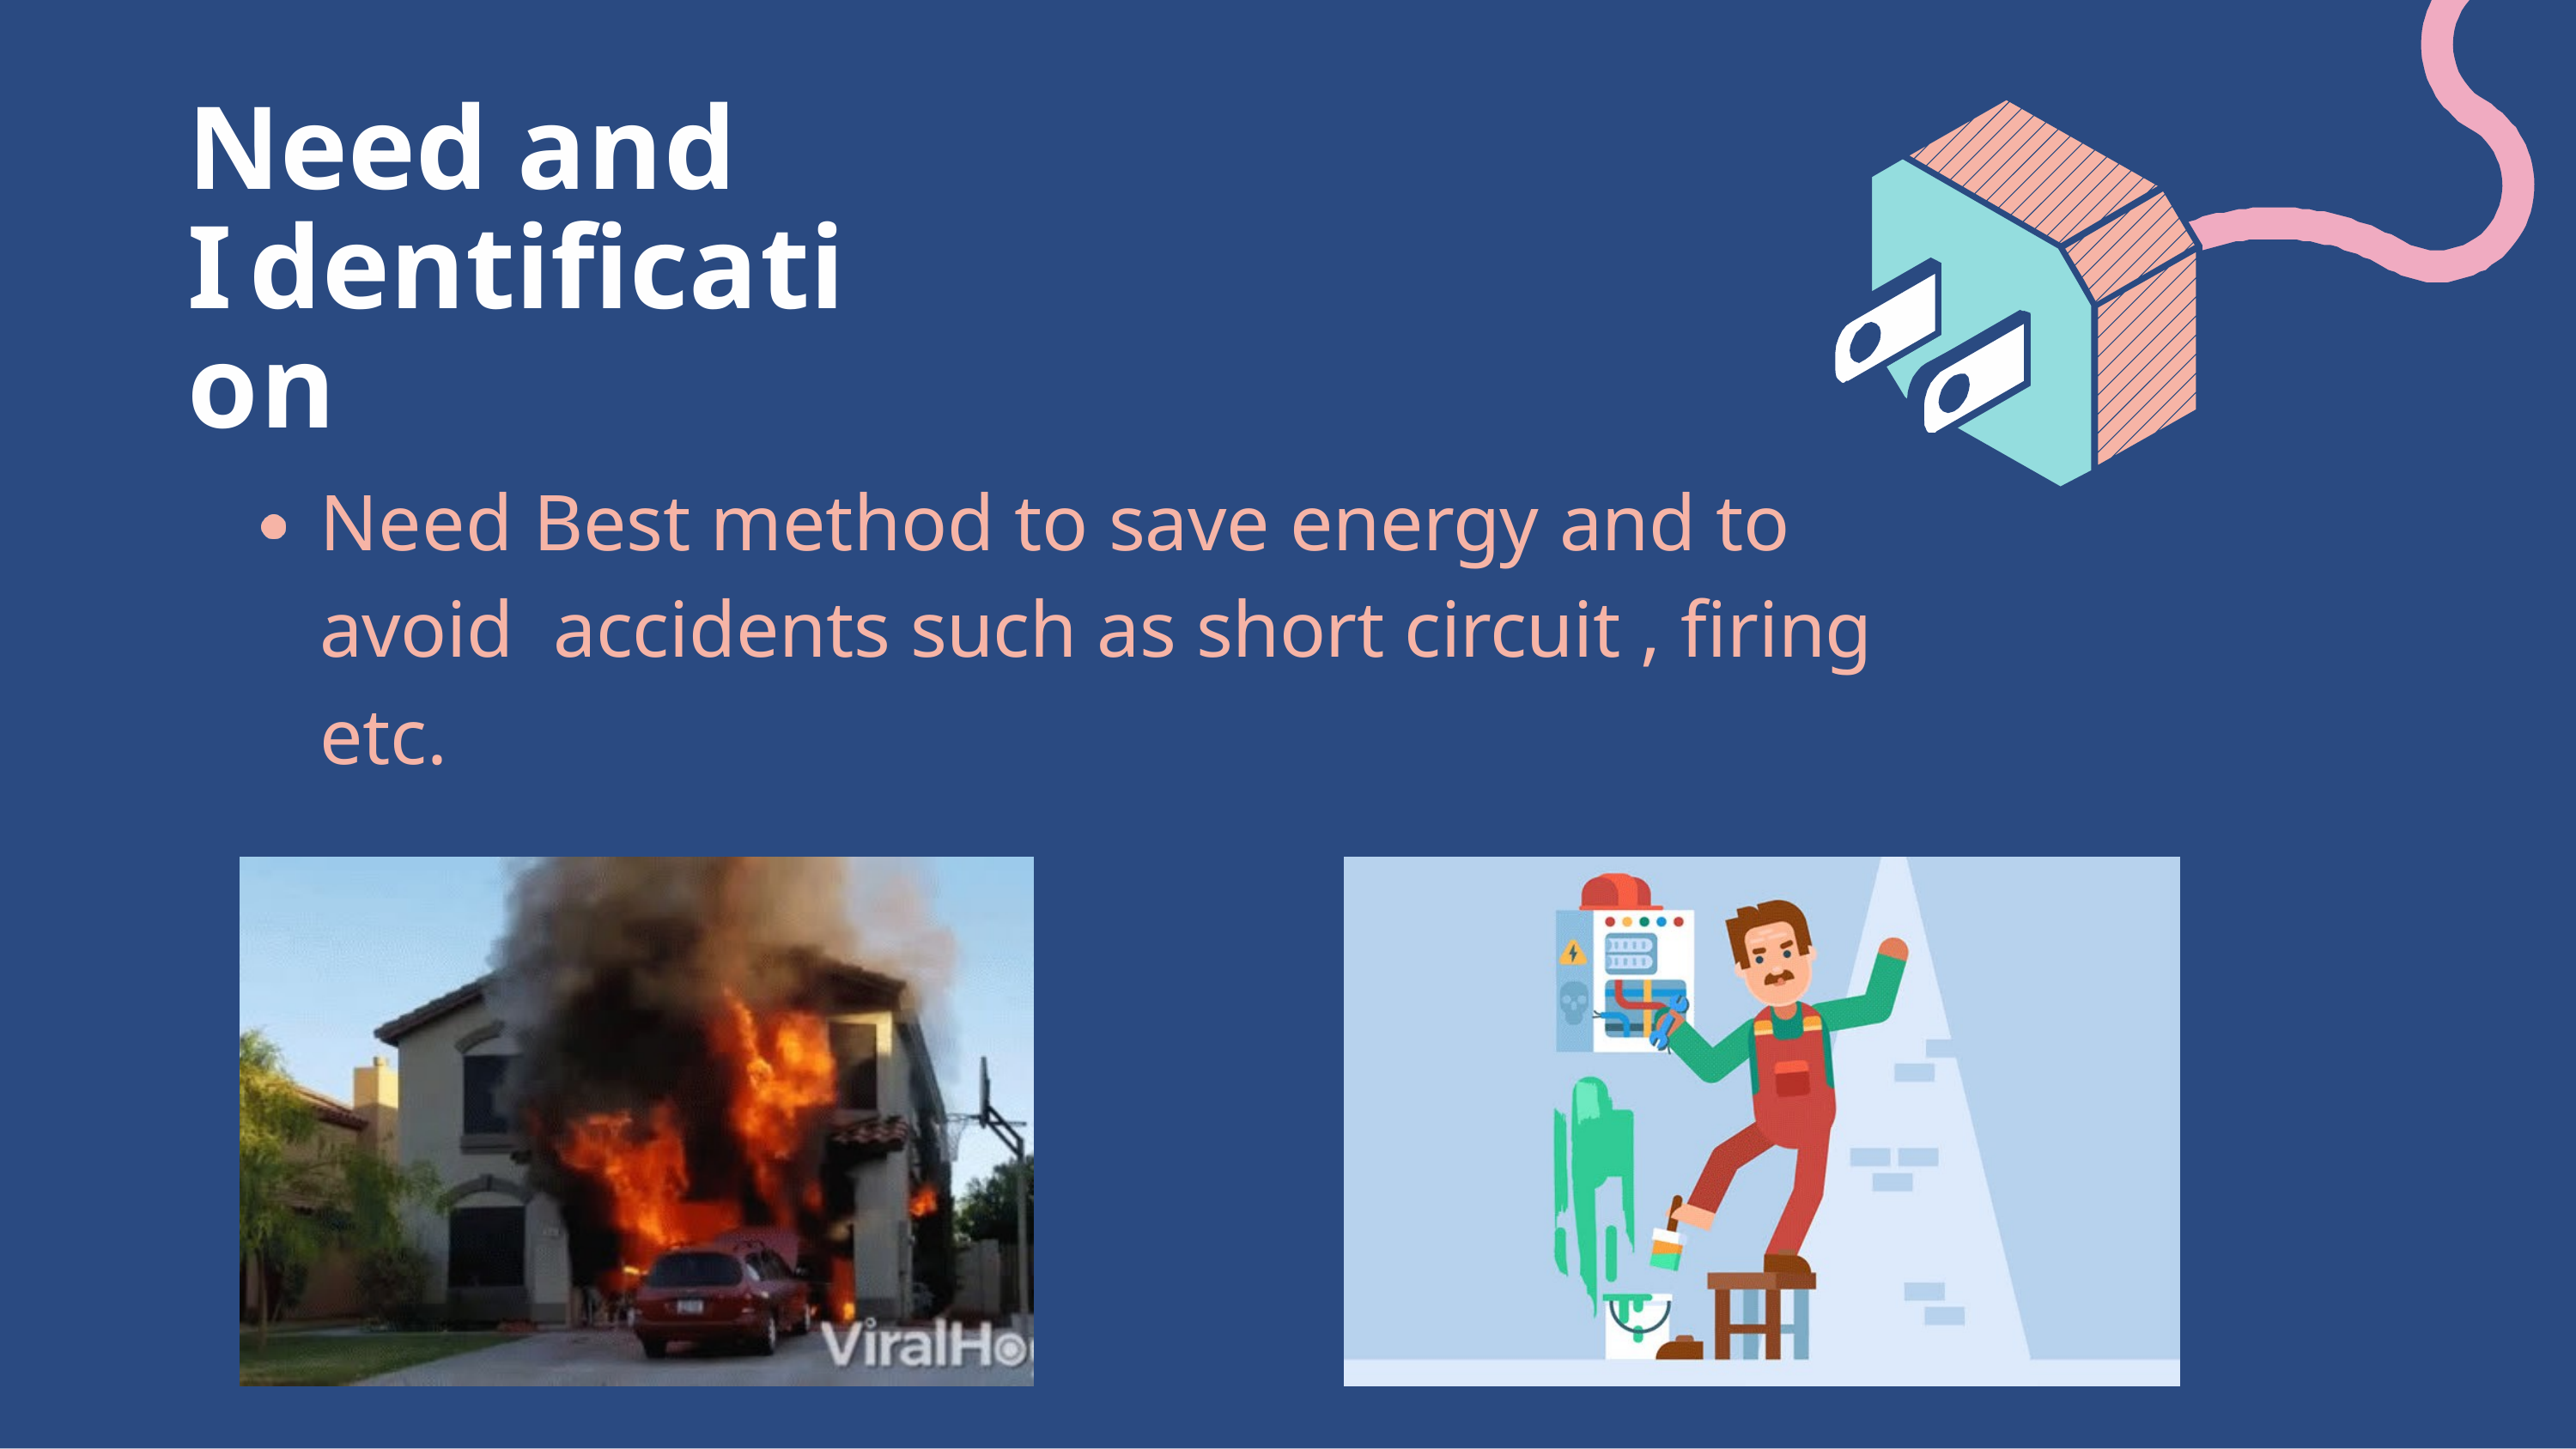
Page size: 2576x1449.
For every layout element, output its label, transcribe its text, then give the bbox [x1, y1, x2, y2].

picture [261, 514, 286, 539]
picture [240, 857, 1034, 1386]
picture [1343, 857, 2180, 1386]
text_box Need Best method to save energy and to avoid accidents such as short circuit , firing etc. [317, 457, 1921, 780]
text_box Need and Identification [185, 71, 908, 452]
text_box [1818, 0, 2542, 496]
